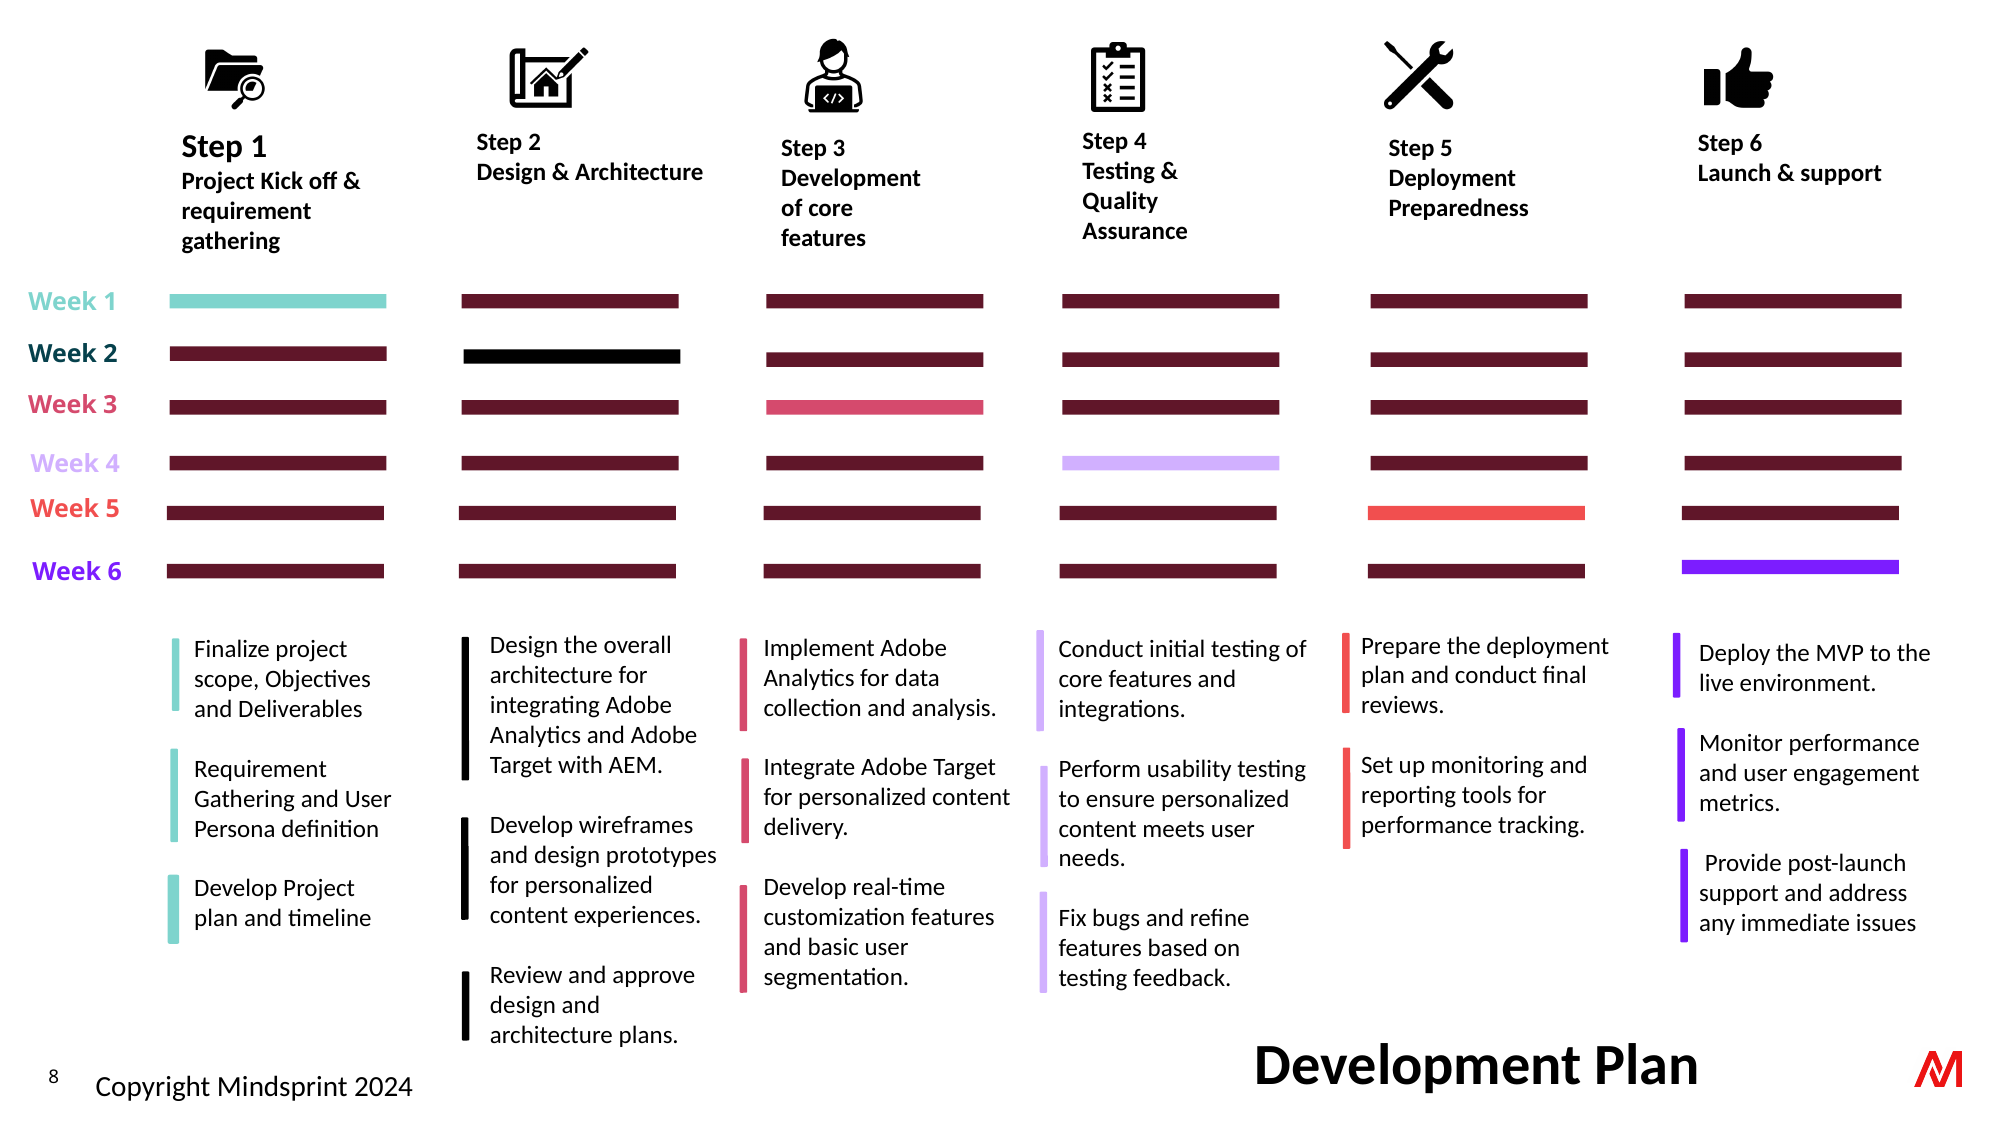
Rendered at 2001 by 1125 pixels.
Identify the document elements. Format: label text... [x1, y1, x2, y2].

text_box [737, 636, 750, 734]
text_box [460, 292, 681, 311]
text_box [459, 634, 472, 783]
text_box [1369, 454, 1590, 472]
text_box [1060, 350, 1281, 369]
text_box [165, 872, 182, 946]
text_box Design the overall architecture for integrating Adobe Analytics and Adobe Target with AEM. Develop wireframes and design prototypes for personalized content experiences. Review and approve design and architecture plans. [475, 621, 741, 1056]
text_box Step 4 Testing & Quality Assurance [1067, 117, 1236, 252]
text_box [762, 562, 983, 580]
text_box [169, 636, 179, 714]
picture [792, 31, 875, 114]
text_box [737, 883, 750, 995]
picture [506, 36, 590, 120]
text_box [460, 1025, 473, 1059]
picture [1076, 35, 1160, 120]
text_box Step 6 Launch & support [1683, 118, 1898, 194]
text_box [764, 292, 985, 311]
text_box Step 5 Deployment Preparedness [1373, 124, 1573, 229]
text_box Copyright Mindsprint 2024 [80, 1059, 518, 1125]
text_box [1060, 292, 1281, 311]
text_box [1058, 504, 1279, 522]
text_box [1675, 726, 1684, 824]
text_box [461, 347, 683, 366]
text_box Step 1 Project Kick off & requirement gathering [166, 116, 398, 262]
text_box [1683, 292, 1904, 311]
text_box Week 5 [15, 485, 135, 530]
text_box [1037, 889, 1050, 995]
text_box Finalize project scope, Objectives and Deliverables Requirement Gathering and User Persona definition Develop Project plan and timeline [179, 624, 412, 940]
text_box [167, 454, 389, 472]
text_box [457, 504, 678, 522]
text_box Week 2 [13, 330, 133, 375]
text_box [1683, 454, 1904, 472]
text_box Step 2 Design & Architecture [461, 118, 719, 193]
picture [1696, 36, 1780, 120]
text_box Week 6 [17, 548, 137, 593]
text_box [1340, 745, 1353, 852]
text_box [167, 292, 389, 311]
text_box [1366, 562, 1587, 580]
text_box [460, 454, 681, 472]
text_box [1670, 630, 1683, 700]
text_box [739, 756, 748, 846]
text_box [1678, 846, 1690, 945]
text_box Deploy the MVP to the live environment. Monitor performance and user engagement metrics. Provide post-launch support and address any immediate issues [1684, 629, 1965, 944]
text_box [764, 454, 985, 472]
text_box Week 1 [13, 278, 133, 324]
text_box Prepare the deployment plan and conduct final reviews. Set up monitoring and reporting tools for performance tracking. [1346, 621, 1627, 847]
text_box Development Plan [1255, 1012, 2000, 1121]
text_box [1058, 562, 1279, 580]
picture [192, 33, 276, 118]
text_box [1366, 504, 1587, 522]
text_box [762, 504, 983, 522]
text_box [165, 504, 386, 522]
text_box Step 3 Development of core features [766, 124, 952, 259]
text_box [1680, 558, 1901, 576]
text_box [457, 562, 678, 580]
text_box [1340, 630, 1352, 716]
text_box [1680, 504, 1901, 522]
text_box Conduct initial testing of core features and integrations. Perform usability testing to ensure personalized content meets user needs. Fix bugs and refine features based on testing feedback. [1043, 624, 1324, 999]
text_box [1683, 350, 1904, 369]
text_box [1369, 398, 1590, 417]
text_box [1034, 628, 1046, 734]
text_box [458, 815, 471, 922]
text_box [1369, 350, 1590, 369]
text_box [168, 746, 181, 845]
text_box [1060, 398, 1281, 417]
text_box [764, 398, 985, 417]
text_box [460, 398, 681, 417]
text_box [1060, 454, 1281, 472]
text_box [764, 350, 985, 369]
text_box [1038, 763, 1043, 870]
text_box [167, 398, 389, 417]
text_box Week 4 [15, 439, 135, 485]
text_box [1683, 398, 1904, 417]
picture [1377, 33, 1460, 117]
text_box Implement Adobe Analytics for data collection and analysis. Integrate Adobe Target for personalized content delivery. Develop real-time customization features and basic user segmentation. [748, 623, 1029, 998]
text_box [459, 969, 472, 1043]
text_box [1369, 292, 1590, 311]
picture [1907, 1046, 1962, 1087]
text_box [168, 344, 389, 363]
text_box Week 3 [13, 380, 133, 426]
text_box [165, 562, 386, 580]
